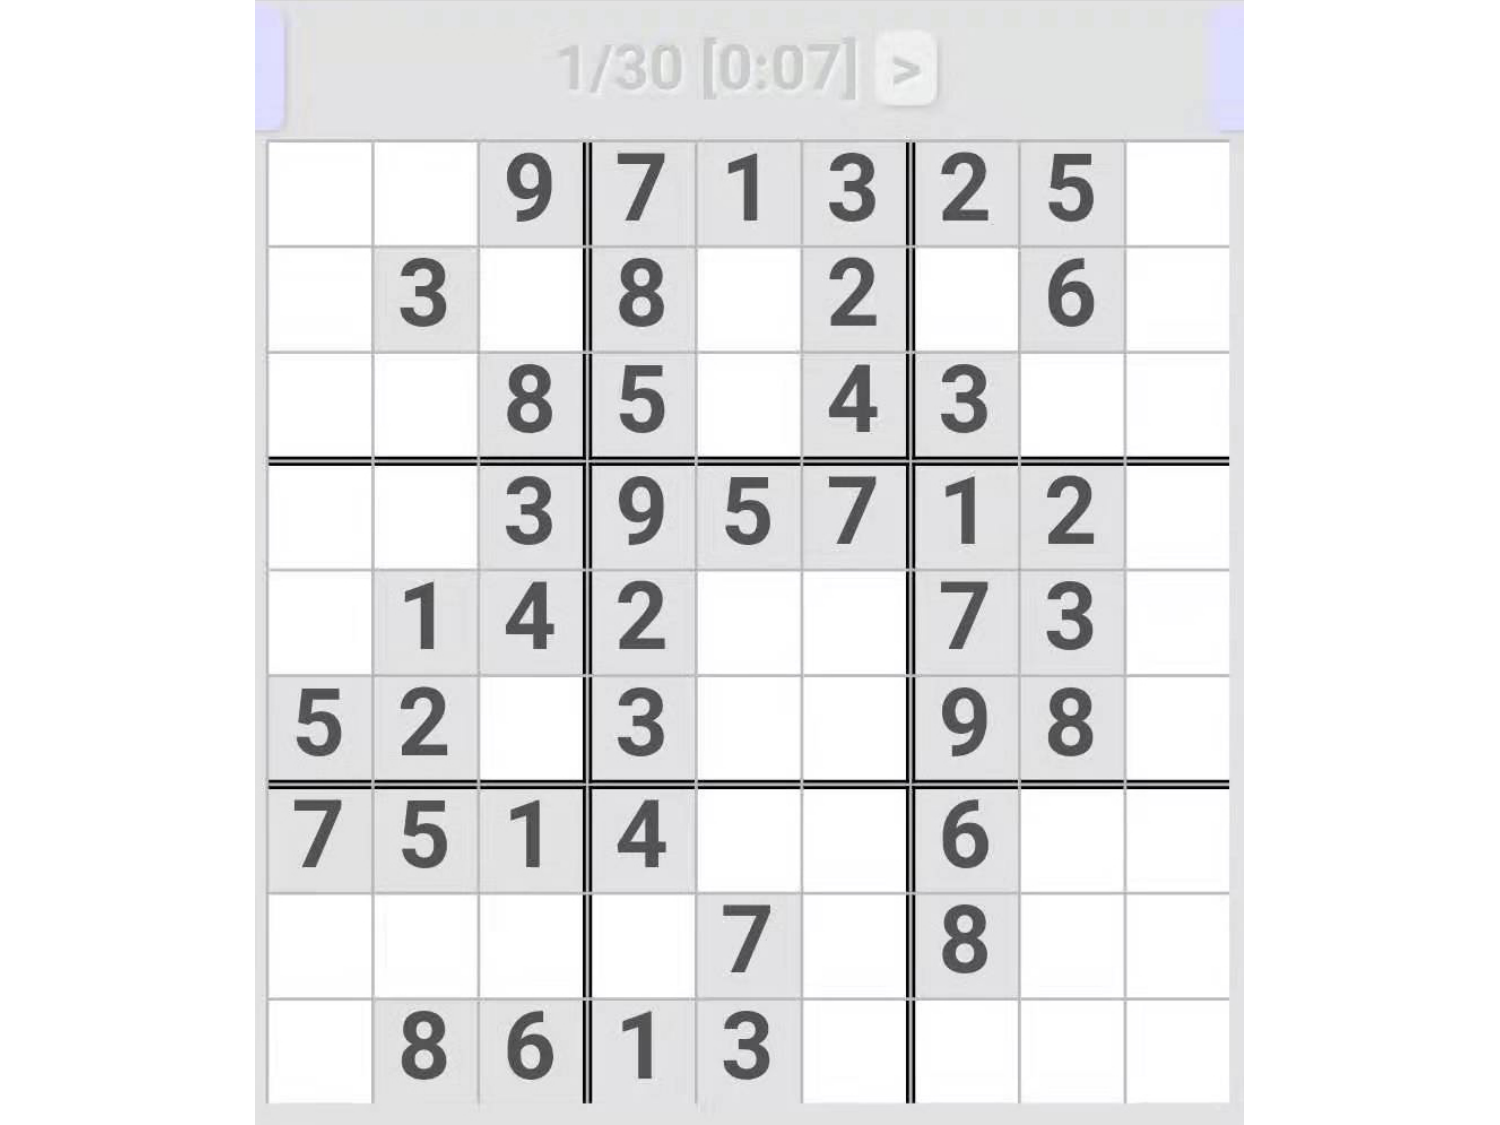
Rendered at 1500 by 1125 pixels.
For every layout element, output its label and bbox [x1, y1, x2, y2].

picture [255, 0, 1245, 1125]
